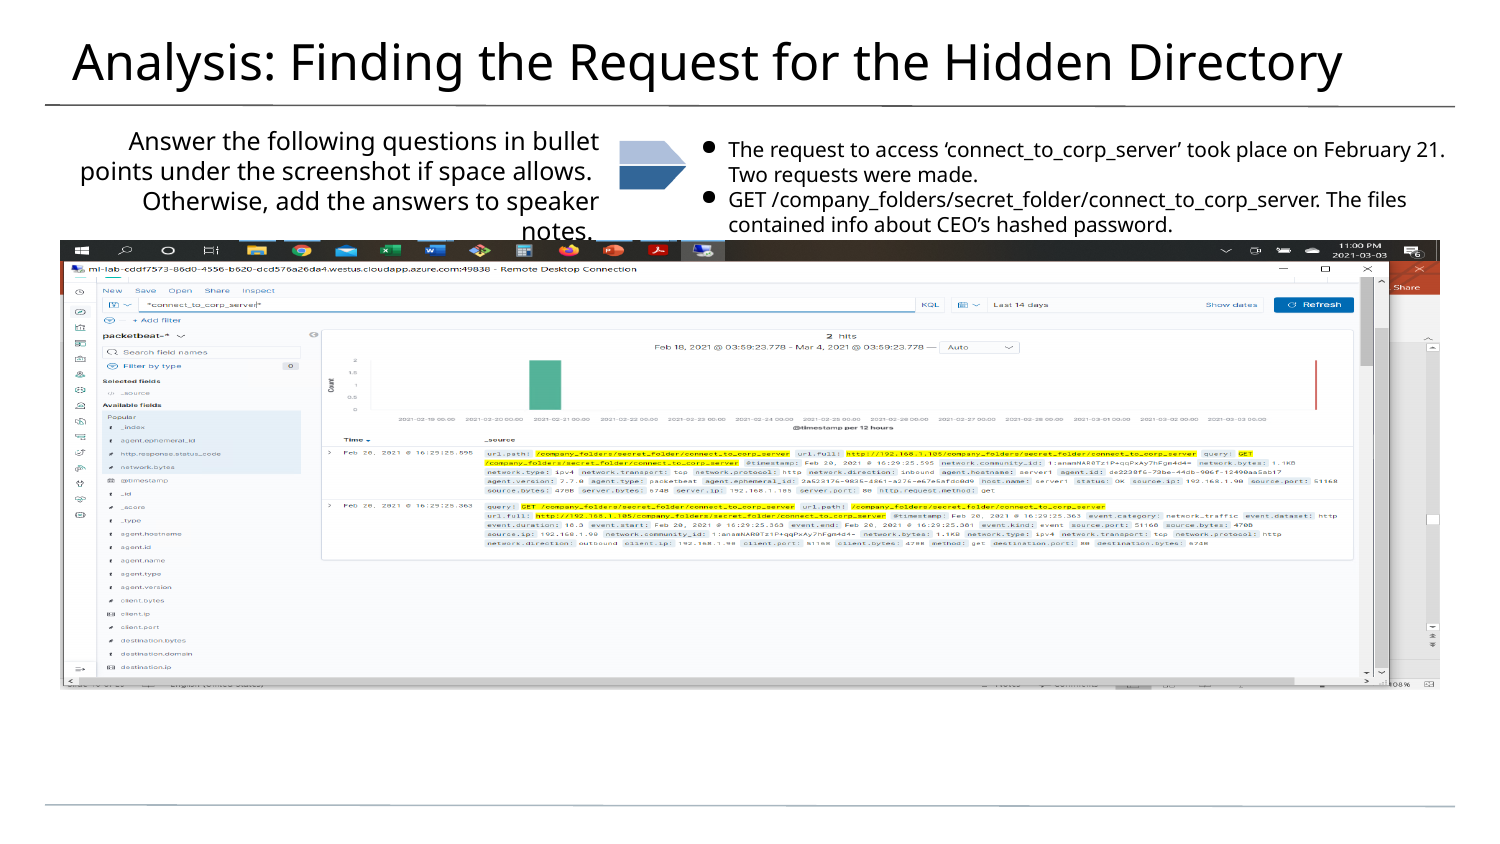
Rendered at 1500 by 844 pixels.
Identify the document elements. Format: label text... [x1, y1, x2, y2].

picture [616, 136, 687, 192]
subtitle The request to access ‘connect_to_corp_server’ took place on February 21. Two requests were made. GET /company_folders/secret_folder/connect_to_corp_server. The files contained info about CEO’s hashed password. [600, 121, 1500, 281]
title Analysis: Finding the Request for the Hidden Directory [0, 0, 1500, 88]
picture [59, 240, 1440, 690]
subtitle Answer the following questions in bullet points under the screenshot if space allows. Otherwise, add the answers to speaker notes. [0, 110, 675, 320]
